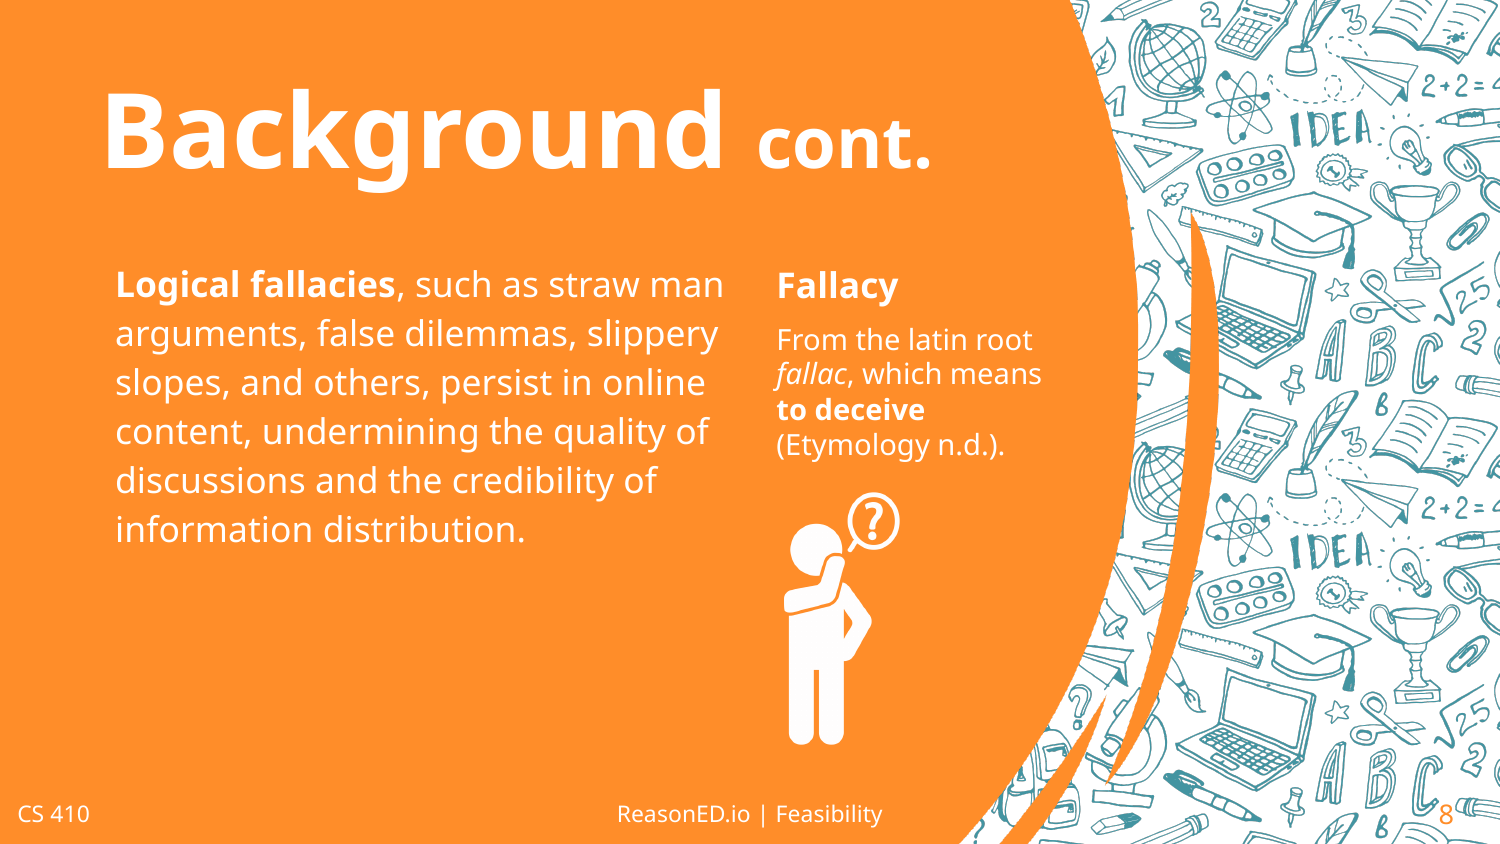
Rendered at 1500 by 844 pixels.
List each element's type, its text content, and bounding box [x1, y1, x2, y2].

slide_number ‹#› [1379, 782, 1470, 844]
list Logical fallacies, such as straw man arguments, false dilemmas, slippery slopes, and others, persist in online content, undermining the quality of discussions and the credibility of information distribution. [100, 248, 748, 799]
text_box Fallacy [761, 248, 924, 305]
title Background cont. [84, 76, 1078, 218]
picture [0, 0, 1500, 844]
text_box ReasonED.io | Feasibility [568, 785, 932, 841]
text_box CS 410 [0, 785, 108, 841]
text_box From the latin root fallac, which means to deceive (Etymology n.d.). [761, 305, 1094, 451]
